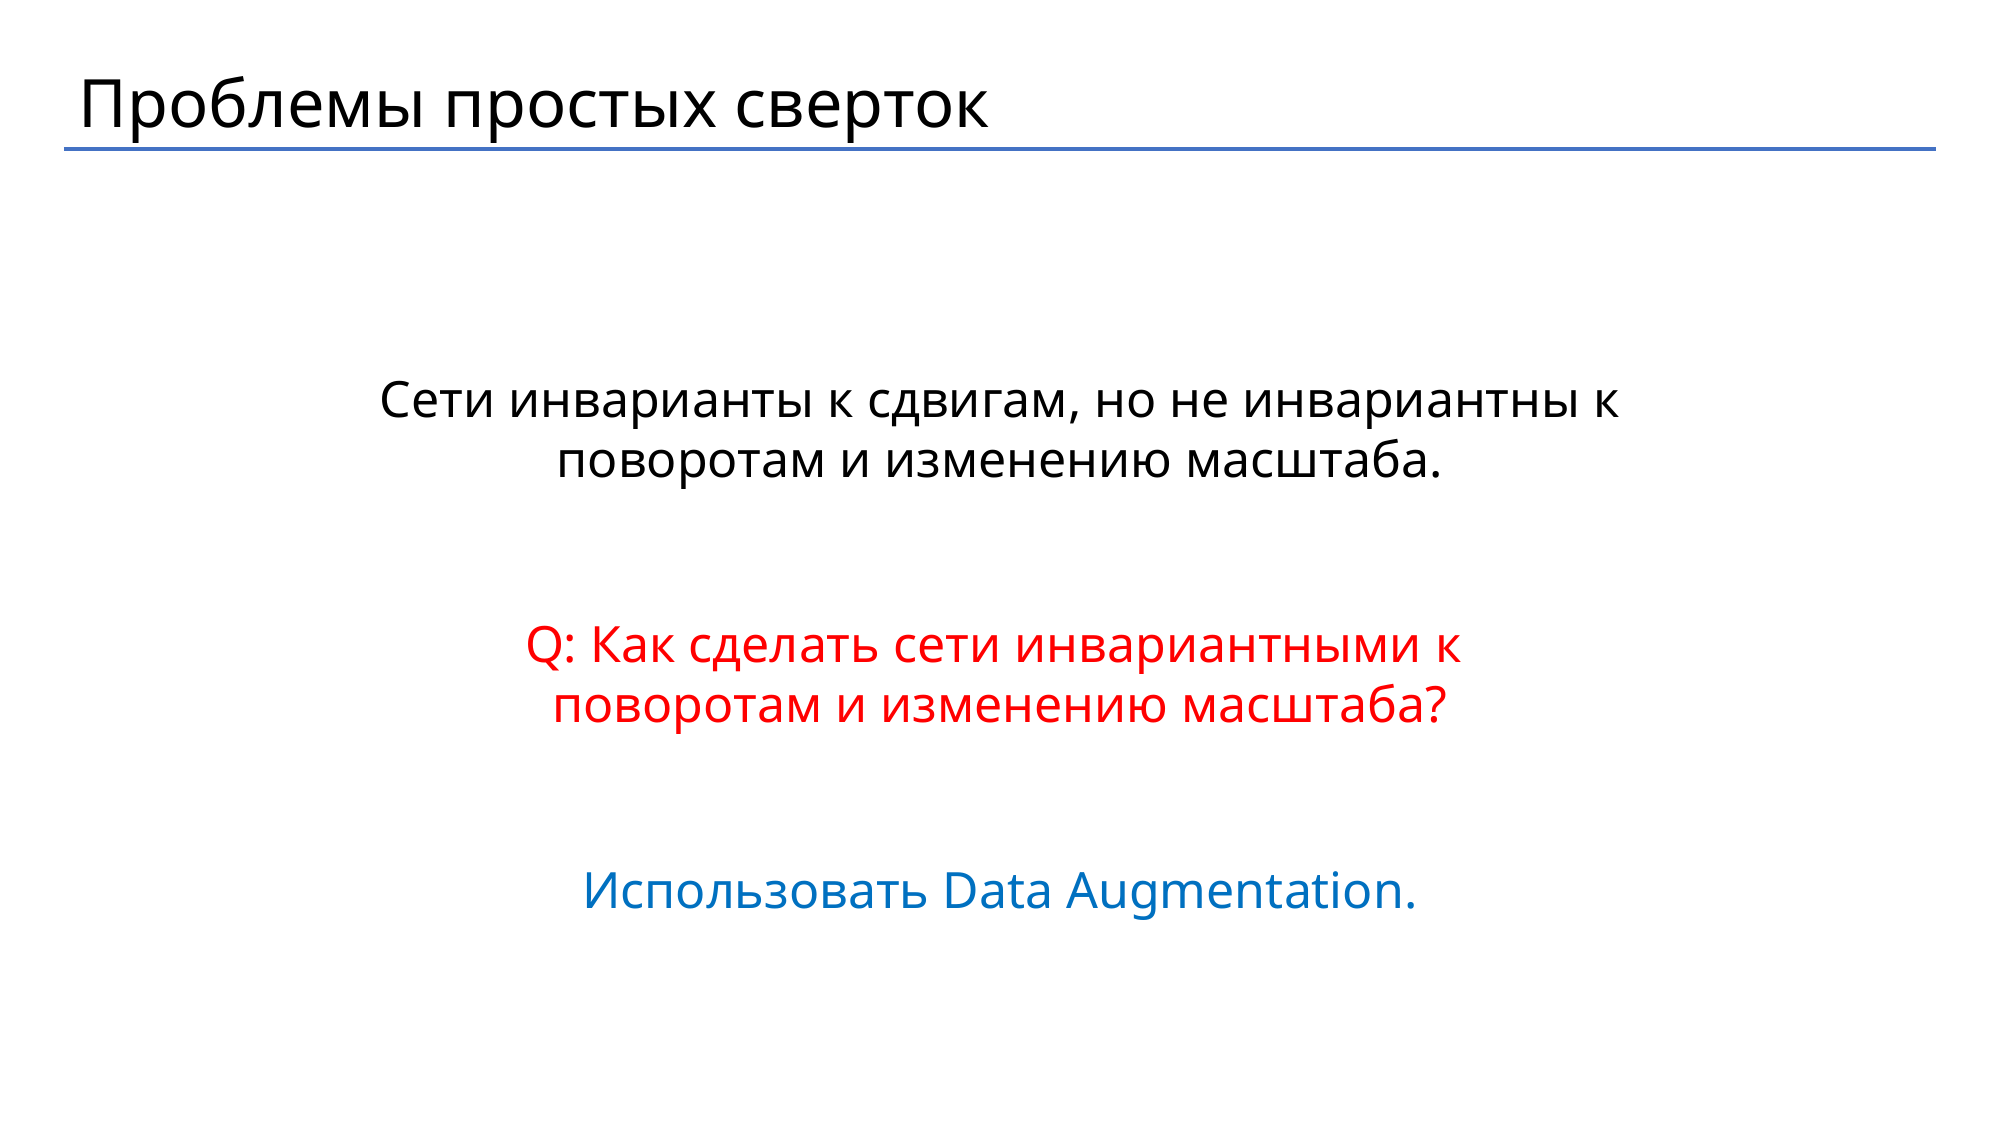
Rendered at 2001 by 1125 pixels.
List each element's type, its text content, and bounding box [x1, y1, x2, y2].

text_box Использовать Data Augmentation. [216, 850, 1784, 926]
text_box Сети инварианты к сдвигам, но не инвариантны к поворотам и изменению масштаба. [288, 359, 1712, 495]
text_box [63, 52, 1936, 149]
text_box Q: Как сделать сети инвариантными к поворотам и изменению масштаба? [216, 605, 1784, 740]
